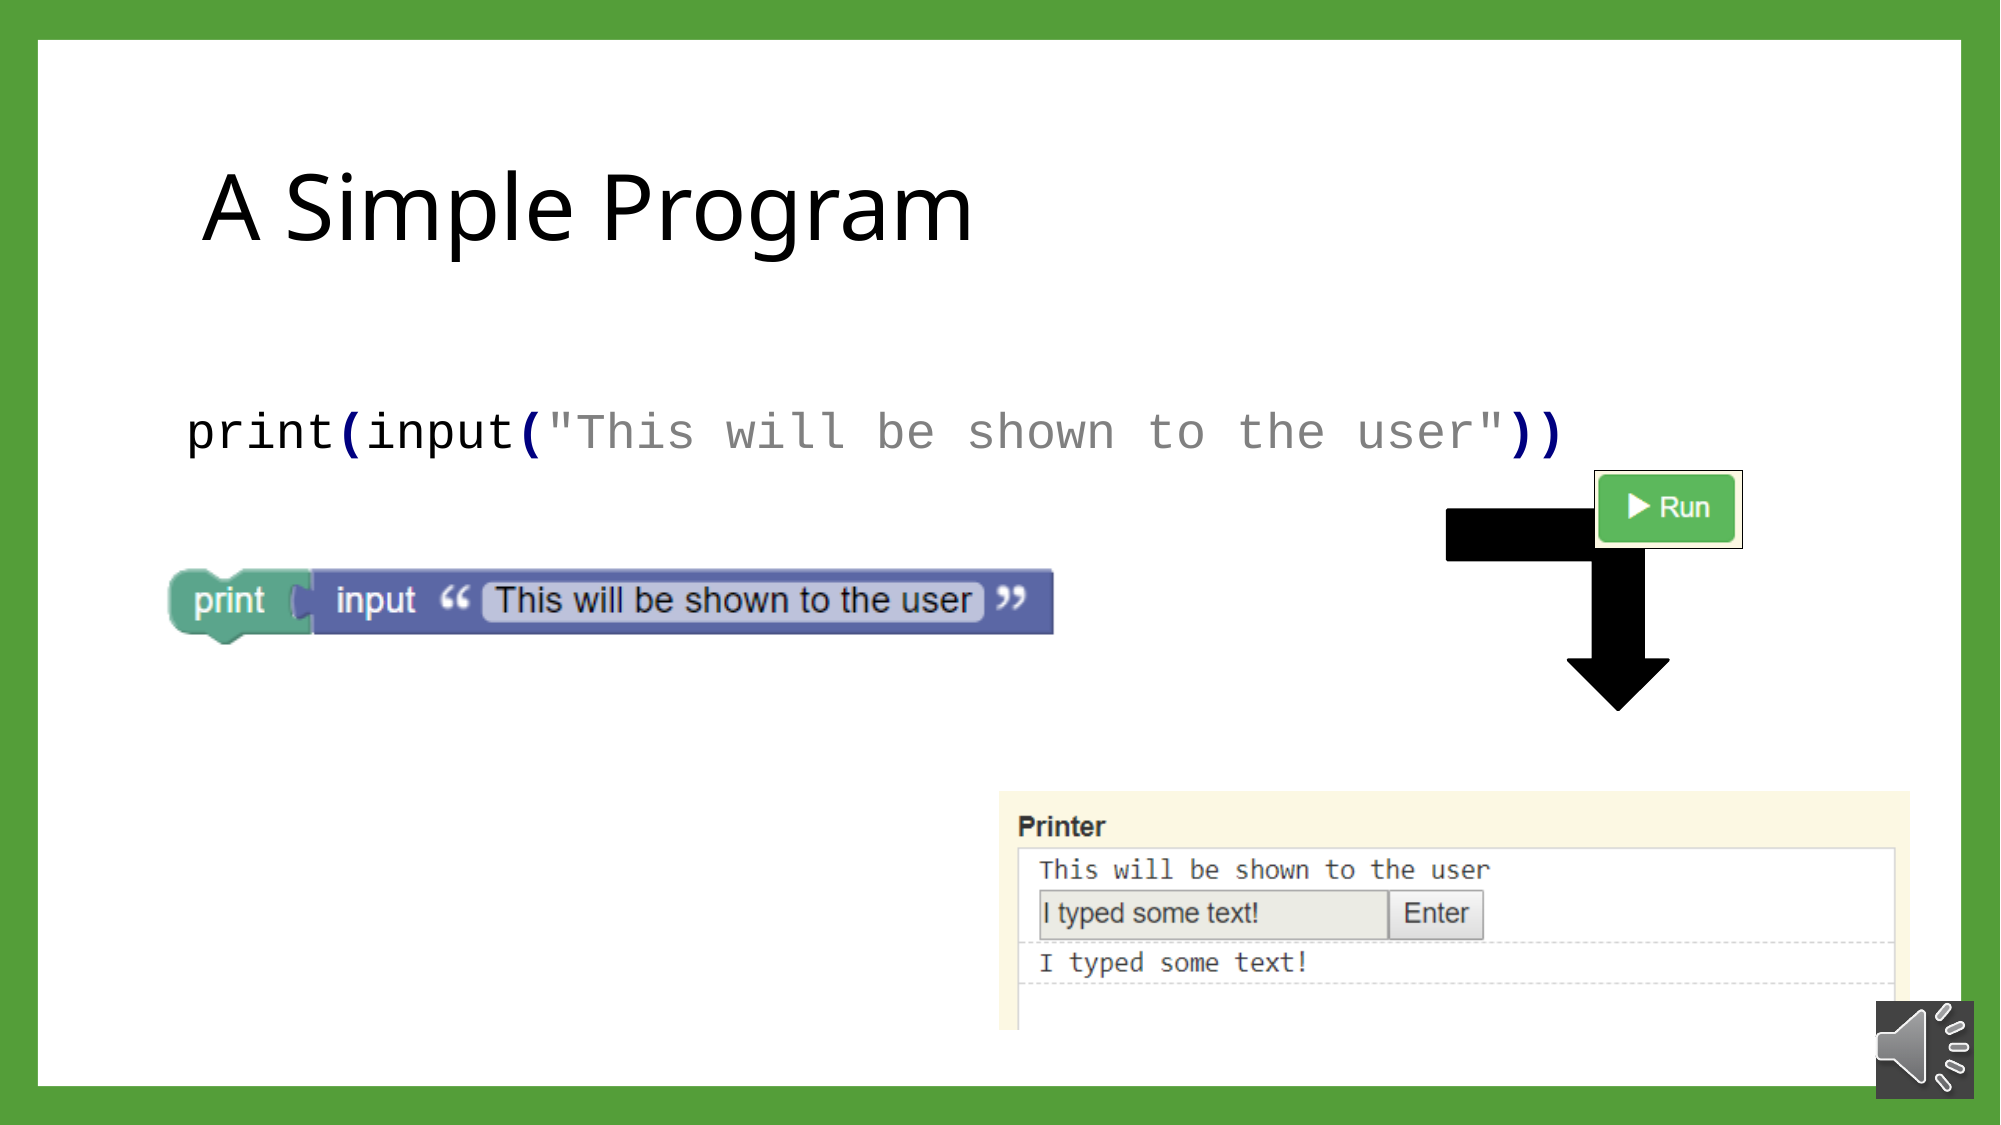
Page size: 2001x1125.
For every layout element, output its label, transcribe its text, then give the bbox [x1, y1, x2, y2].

text_box print(input("This will be shown to the user")) [171, 391, 1581, 466]
title A Simple Program [187, 99, 1808, 323]
text_box [1445, 508, 1670, 711]
picture [149, 549, 1070, 668]
picture [1593, 470, 1743, 550]
picture [999, 791, 1976, 1101]
